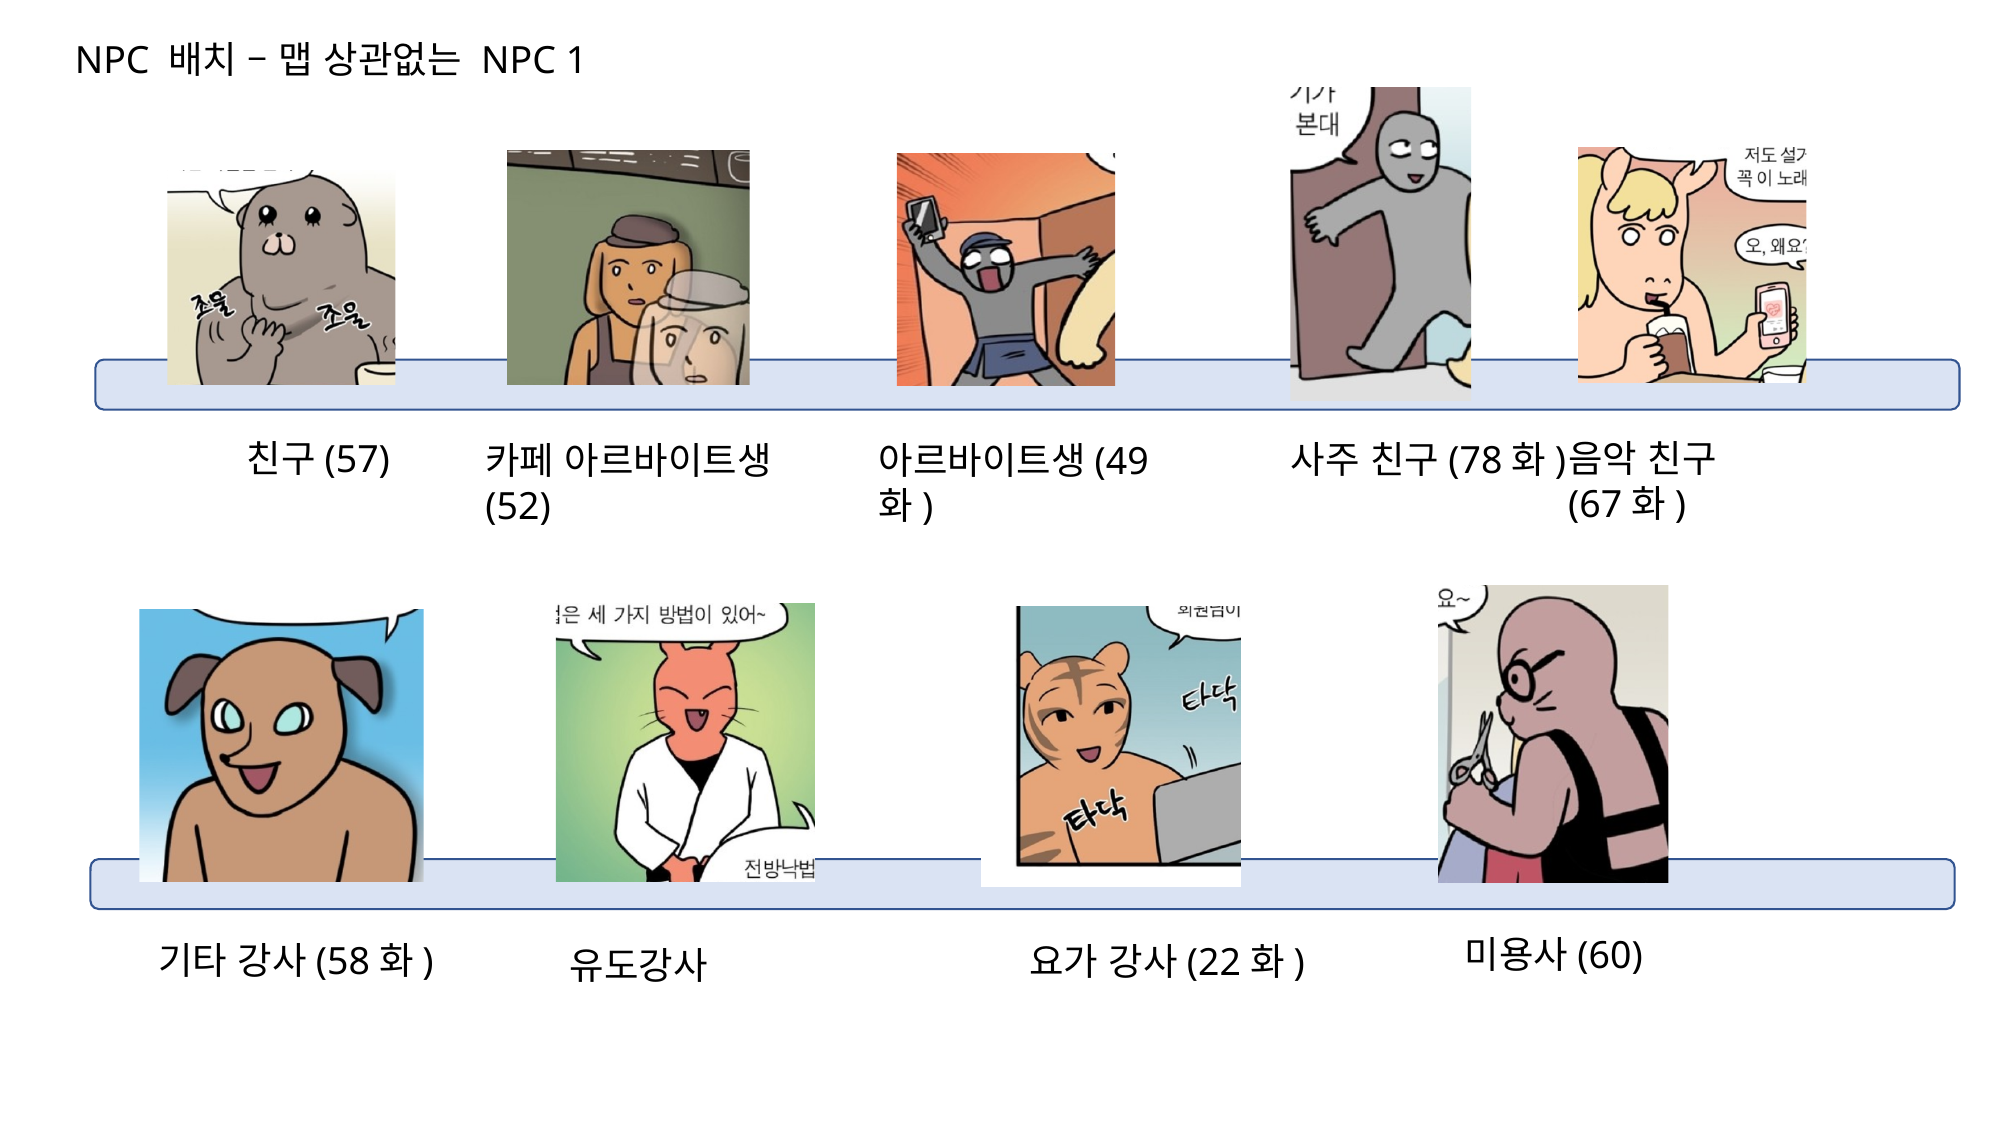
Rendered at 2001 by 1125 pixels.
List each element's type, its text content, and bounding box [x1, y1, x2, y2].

text_box 음악 친구 (67화) [1553, 427, 1881, 533]
text_box 카페 아르바이트생 (52) [470, 429, 853, 535]
picture [1438, 585, 1669, 883]
picture [896, 153, 1116, 386]
text_box 요가 강사(22화) [1014, 930, 1342, 990]
text_box 유도강사 [555, 934, 882, 995]
picture [507, 150, 750, 385]
text_box 친구(57) [231, 427, 559, 488]
picture [139, 609, 424, 882]
text_box 기타 강사(58화) [143, 929, 471, 989]
picture [167, 170, 396, 385]
picture [555, 603, 815, 882]
picture [1578, 147, 1807, 383]
text_box [89, 858, 1956, 911]
text_box 사주 친구(78화) [1276, 428, 1603, 488]
text_box [94, 358, 1961, 411]
text_box 미용사(60) [1450, 924, 1778, 984]
text_box NPC 배치 – 맵 상관없는 NPC 1 [60, 29, 1047, 89]
picture [1290, 87, 1472, 401]
picture [981, 606, 1241, 887]
text_box 아르바이트생(49화) [863, 429, 1191, 535]
